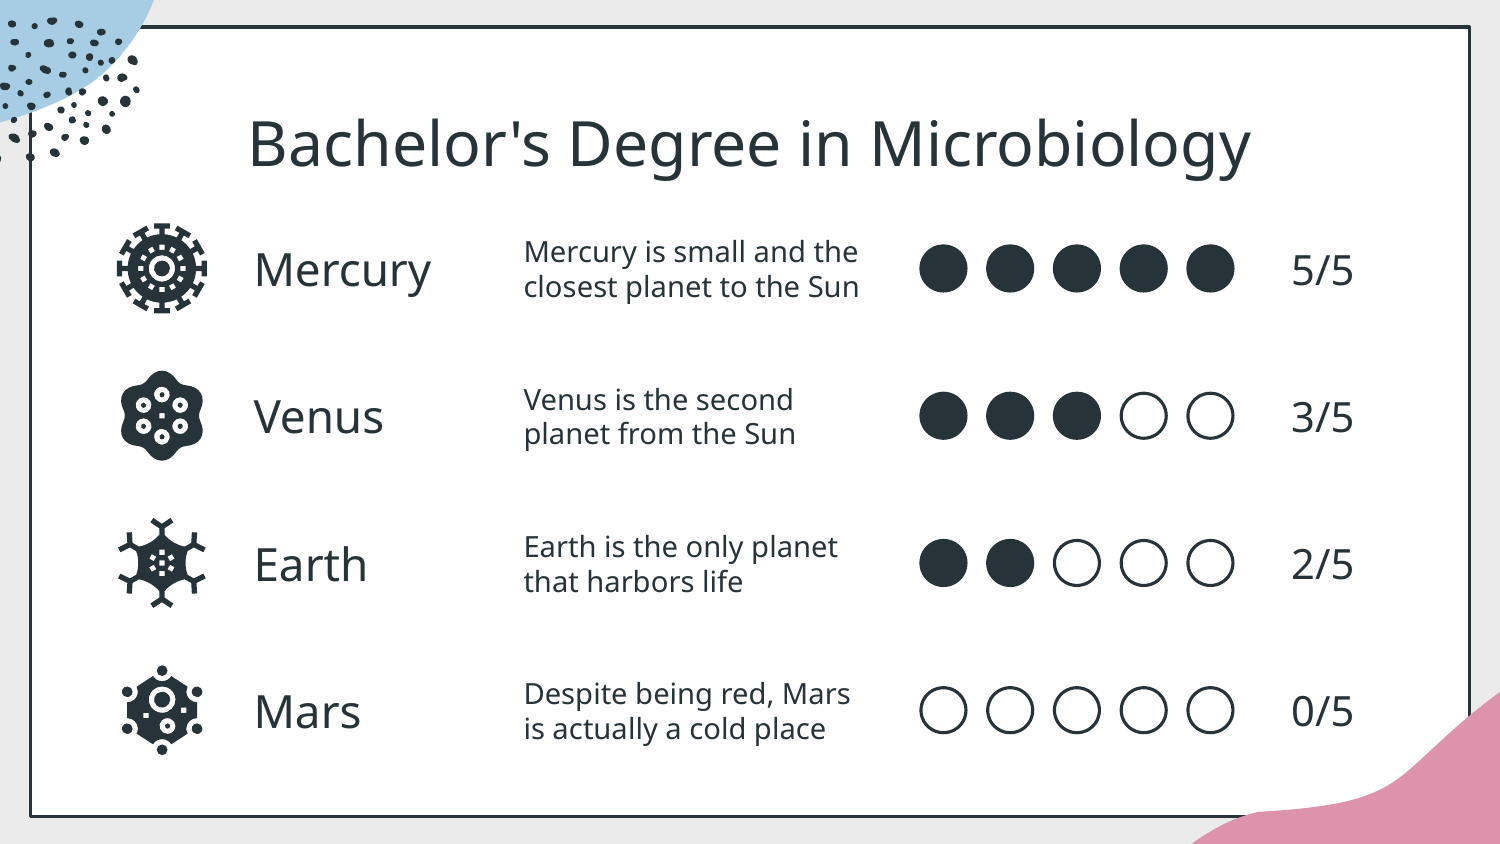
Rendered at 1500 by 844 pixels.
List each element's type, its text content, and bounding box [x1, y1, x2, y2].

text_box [238, 370, 891, 461]
text_box [920, 393, 966, 439]
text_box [120, 370, 204, 461]
text_box [1054, 393, 1100, 439]
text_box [238, 223, 891, 314]
text_box [1054, 687, 1100, 733]
text_box [1187, 245, 1233, 291]
text_box 3/5 [1262, 370, 1383, 461]
text_box [1121, 245, 1167, 291]
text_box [116, 223, 208, 314]
text_box [987, 687, 1033, 733]
text_box [1187, 393, 1233, 439]
text_box [1121, 687, 1167, 733]
text_box [1121, 393, 1167, 439]
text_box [121, 664, 203, 756]
text_box [118, 517, 206, 608]
text_box 5/5 [1262, 223, 1383, 314]
text_box [987, 540, 1033, 586]
text_box [920, 245, 966, 291]
text_box [987, 393, 1033, 439]
text_box [1054, 245, 1100, 291]
text_box 0/5 [1262, 665, 1383, 756]
text_box [1121, 540, 1167, 586]
text_box [920, 540, 966, 586]
text_box [1187, 687, 1233, 733]
text_box [1187, 540, 1233, 586]
title Bachelor's Degree in Microbiology [116, 88, 1383, 194]
text_box [920, 687, 966, 733]
text_box [1054, 540, 1100, 586]
text_box [987, 245, 1033, 291]
text_box 2/5 [1262, 517, 1383, 608]
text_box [238, 664, 891, 756]
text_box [238, 517, 891, 609]
